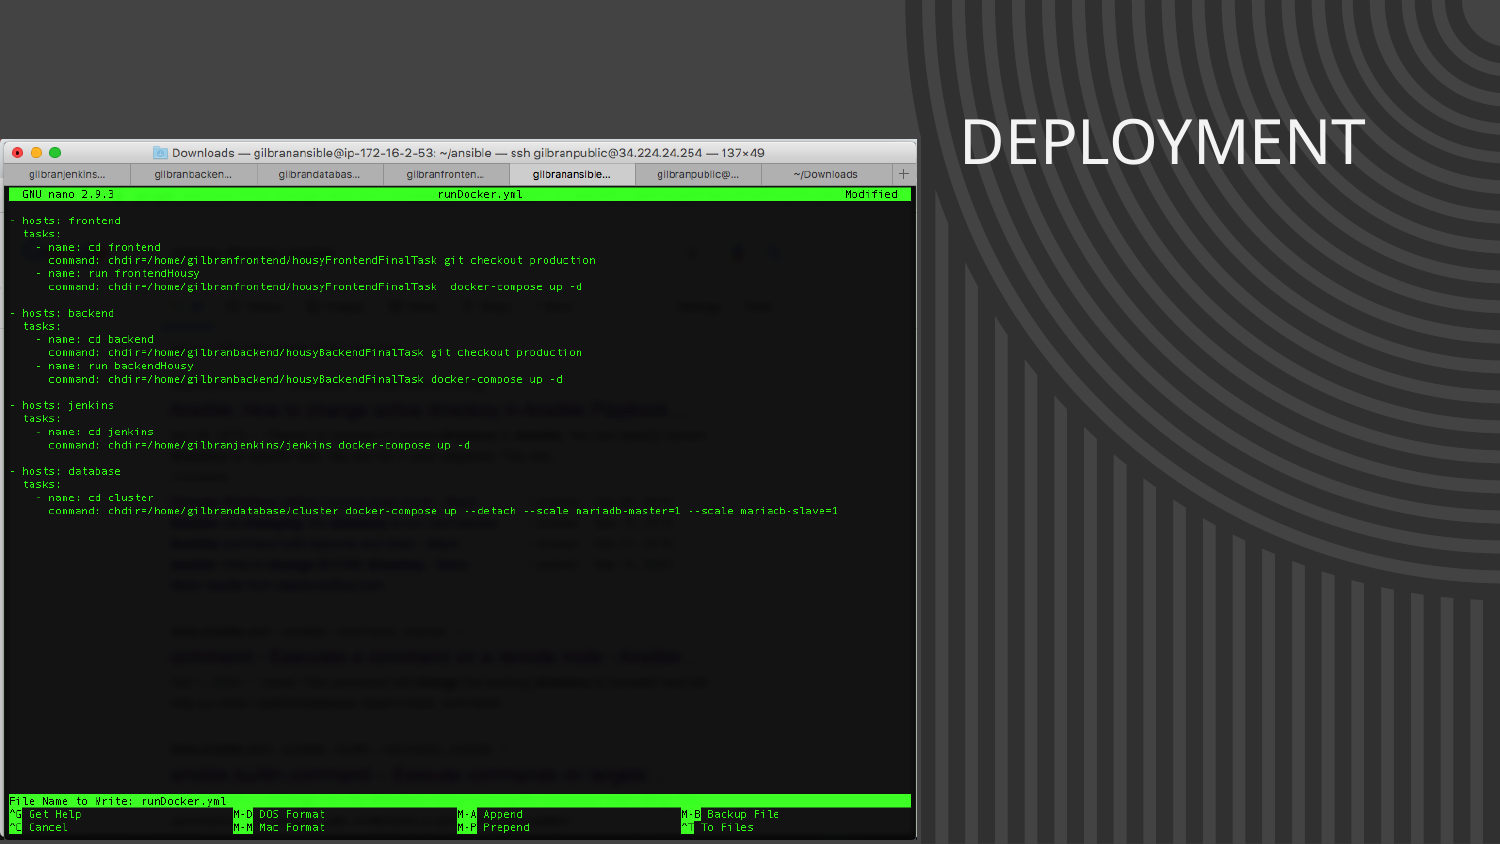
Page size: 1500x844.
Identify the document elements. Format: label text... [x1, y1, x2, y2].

title DEPLOYMENT [365, 87, 1382, 240]
picture [0, 139, 917, 840]
